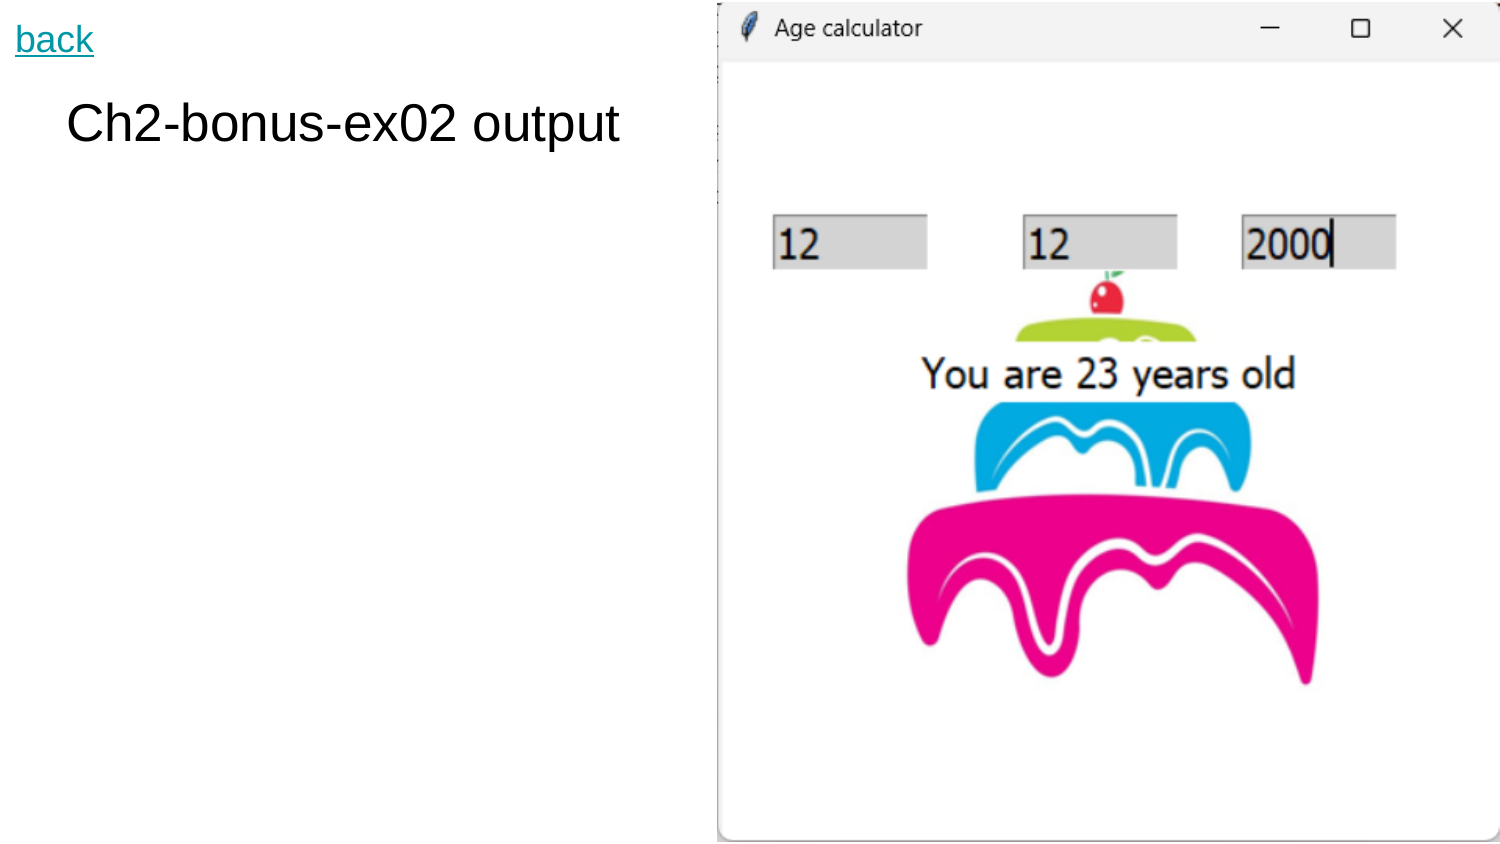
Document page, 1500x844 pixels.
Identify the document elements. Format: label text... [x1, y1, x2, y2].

title Ch2-bonus-ex02 output [51, 72, 711, 167]
picture [716, 2, 1500, 842]
text_box back [0, 0, 493, 75]
